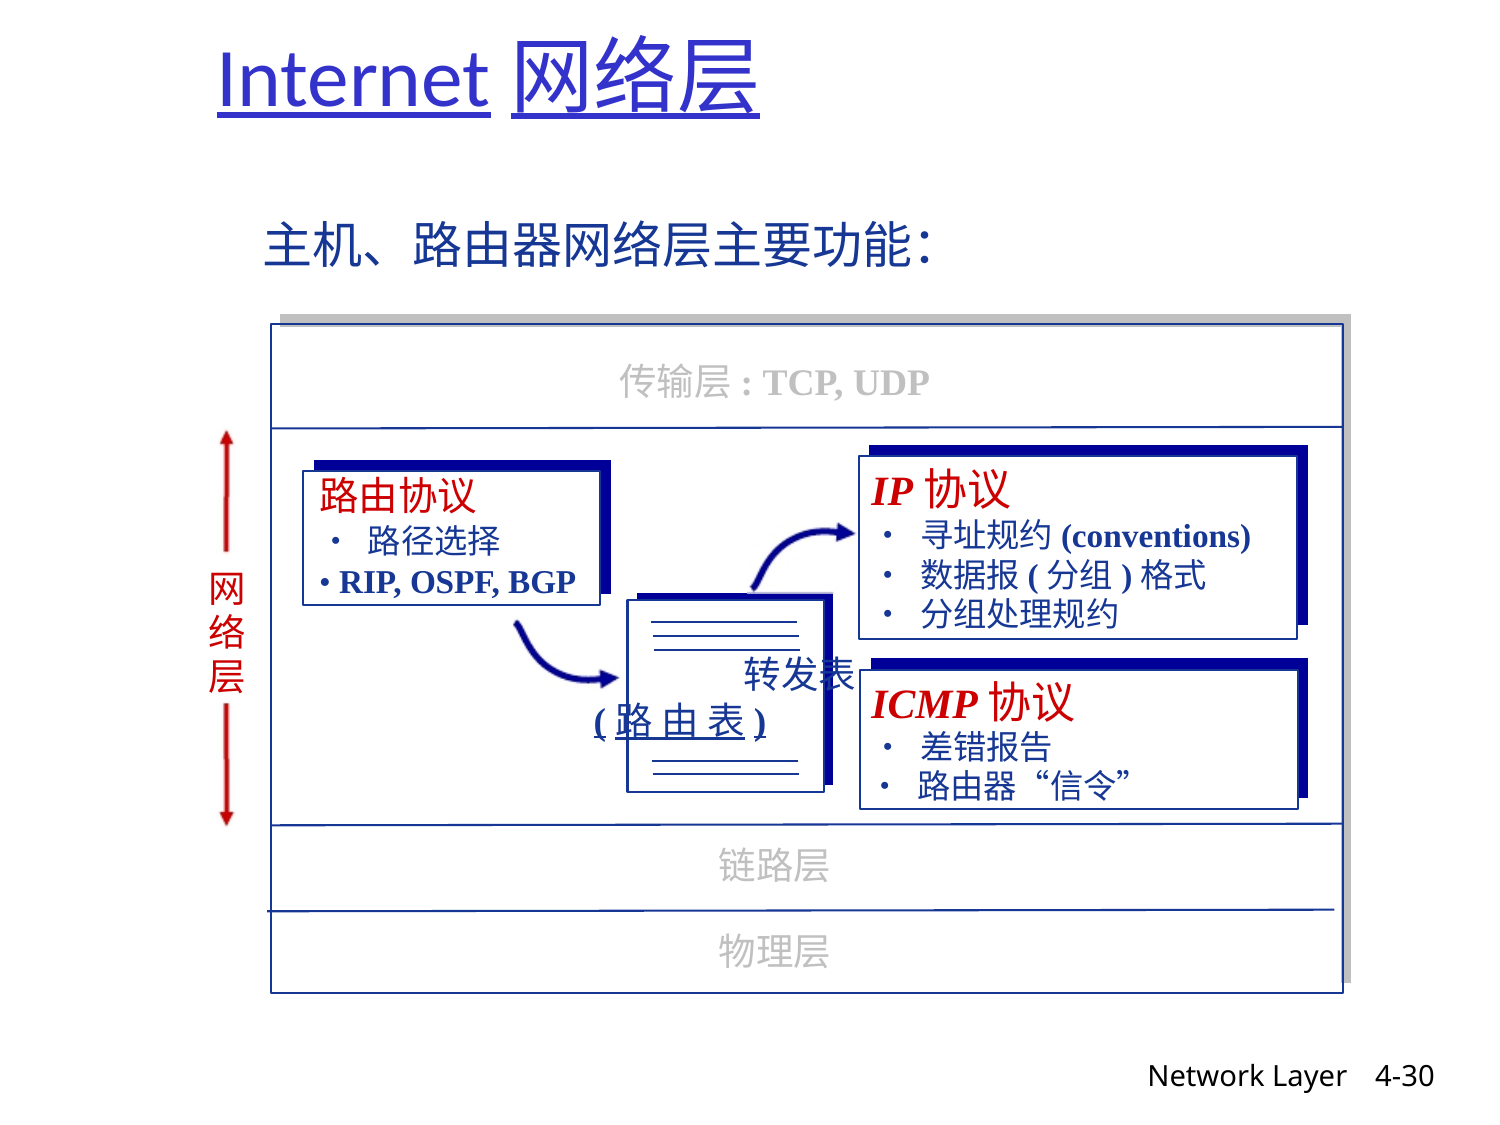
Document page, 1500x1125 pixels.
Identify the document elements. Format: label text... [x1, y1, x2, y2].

picture [216, 701, 236, 828]
text_box [826, 749, 835, 770]
picture [216, 426, 236, 555]
text_box [271, 426, 1343, 430]
text_box 转发表 (路 由 表) [593, 658, 857, 749]
text_box [301, 469, 602, 607]
text_box [858, 667, 871, 770]
text_box [271, 823, 718, 827]
text_box 4-30 [1363, 1049, 1450, 1125]
text_box [1068, 312, 1354, 985]
text_box [625, 749, 826, 794]
text_box [267, 909, 718, 913]
picture [512, 616, 621, 690]
text_box [269, 322, 1345, 995]
text_box [625, 598, 826, 658]
text_box [826, 602, 835, 658]
text_box [1151, 667, 1300, 811]
text_box [634, 591, 743, 598]
text_box [857, 454, 1300, 641]
text_box 网 络 层 [208, 572, 246, 706]
text_box [312, 458, 613, 596]
text_box Network Layer [887, 1049, 1363, 1125]
text_box [1252, 656, 1310, 800]
text_box IP协议 • 寻址规约(conventions) • 数据报(分组)格式 • 分组处理规约 ICMP协议 • 差错报告 [871, 468, 1252, 774]
picture [747, 520, 857, 594]
text_box Internet网络层 主机、路由器网络层主要功能： 传输层: TCP, UDP [216, 23, 1068, 411]
text_box • 路由器“信令” 链路层 物理层 [718, 770, 1151, 981]
text_box 路由协议 • 路径选择 • RIP, OSPF, BGP [319, 481, 577, 608]
text_box [867, 443, 1310, 627]
